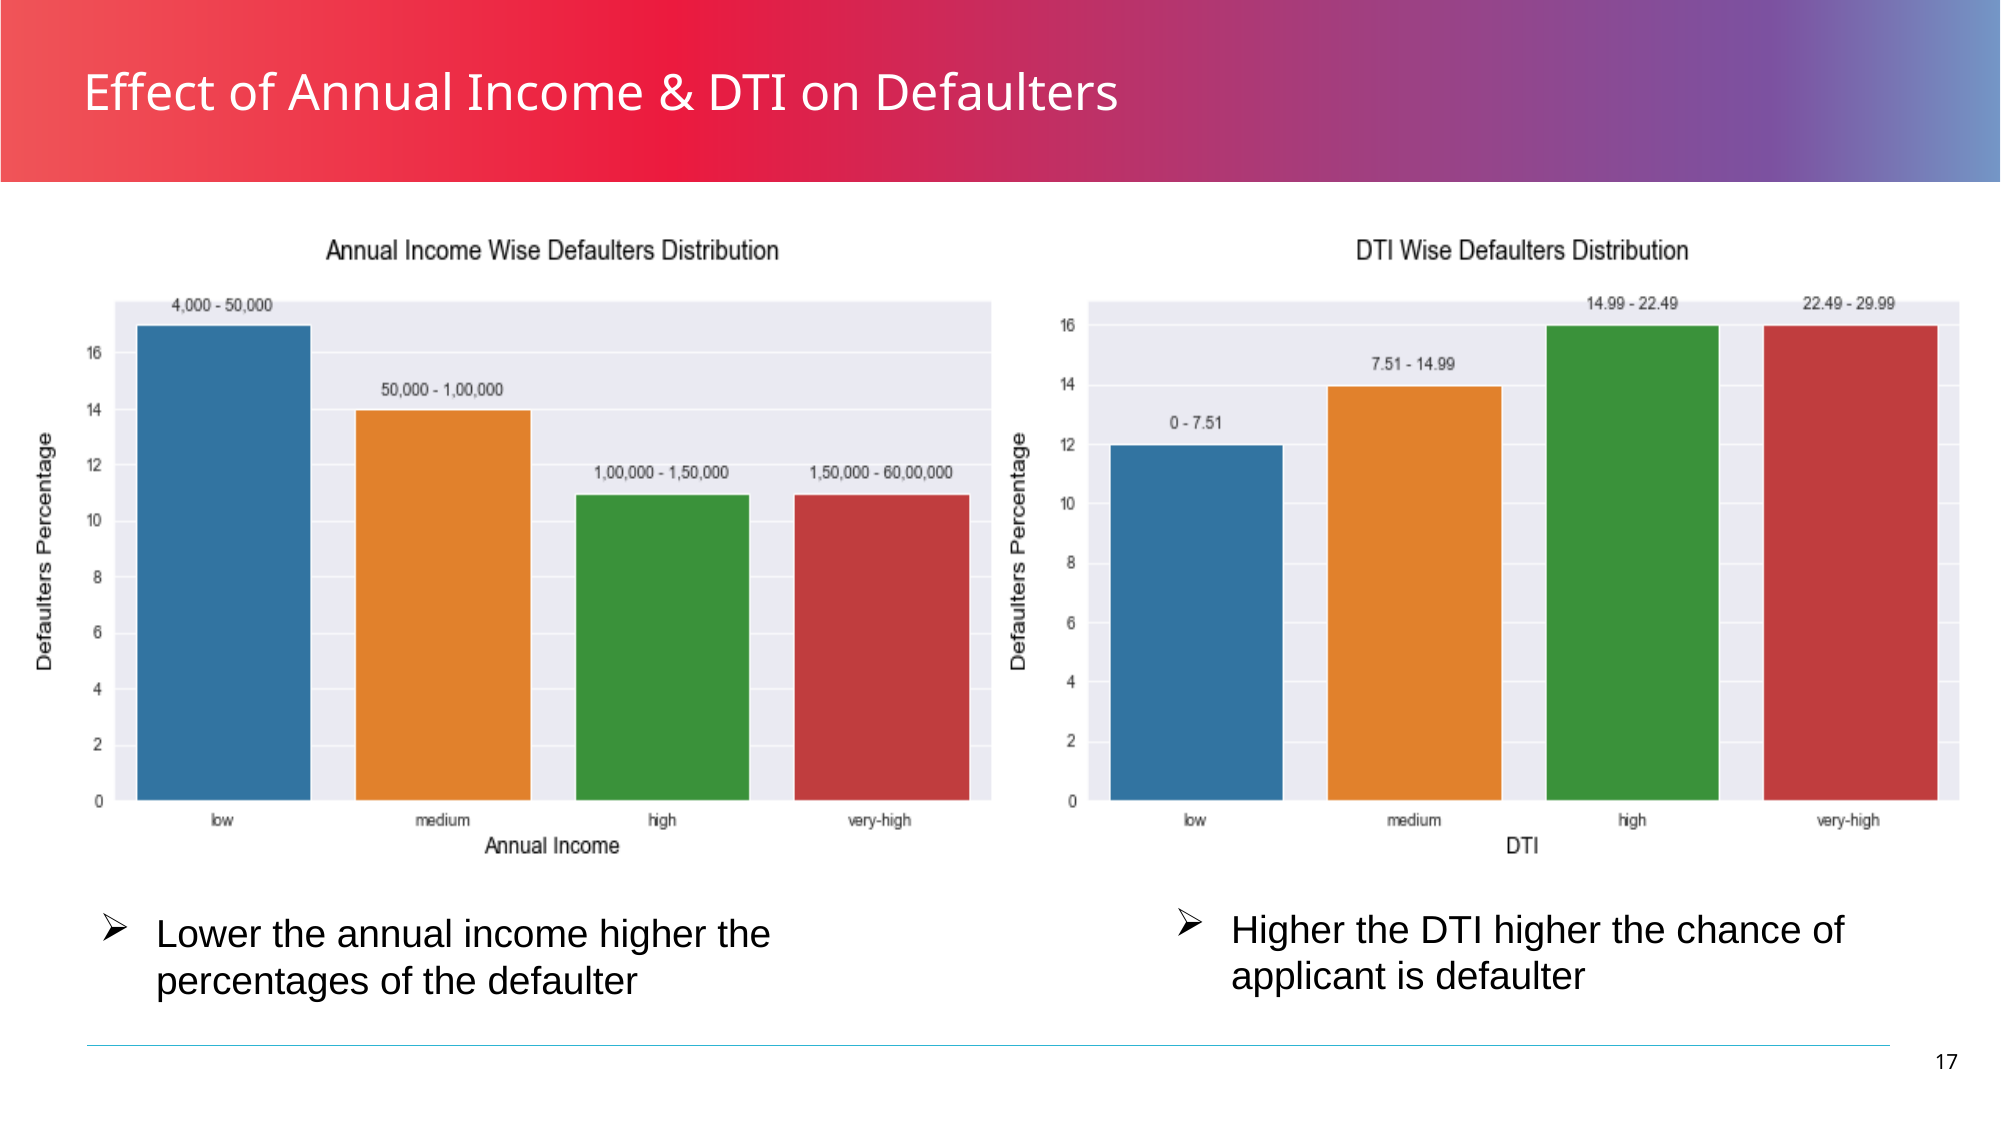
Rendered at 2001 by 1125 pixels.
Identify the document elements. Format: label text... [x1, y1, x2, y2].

text_box Lower the annual income higher the percentages of the defaulter [85, 906, 791, 1010]
slide_number 17 [1853, 1019, 1974, 1106]
title Effect of Annual Income & DTI on Defaulters [68, 27, 1930, 154]
picture [2, 0, 1999, 182]
text_box Higher the DTI higher the chance of applicant is defaulter [1160, 906, 1894, 1005]
picture [26, 227, 1970, 898]
